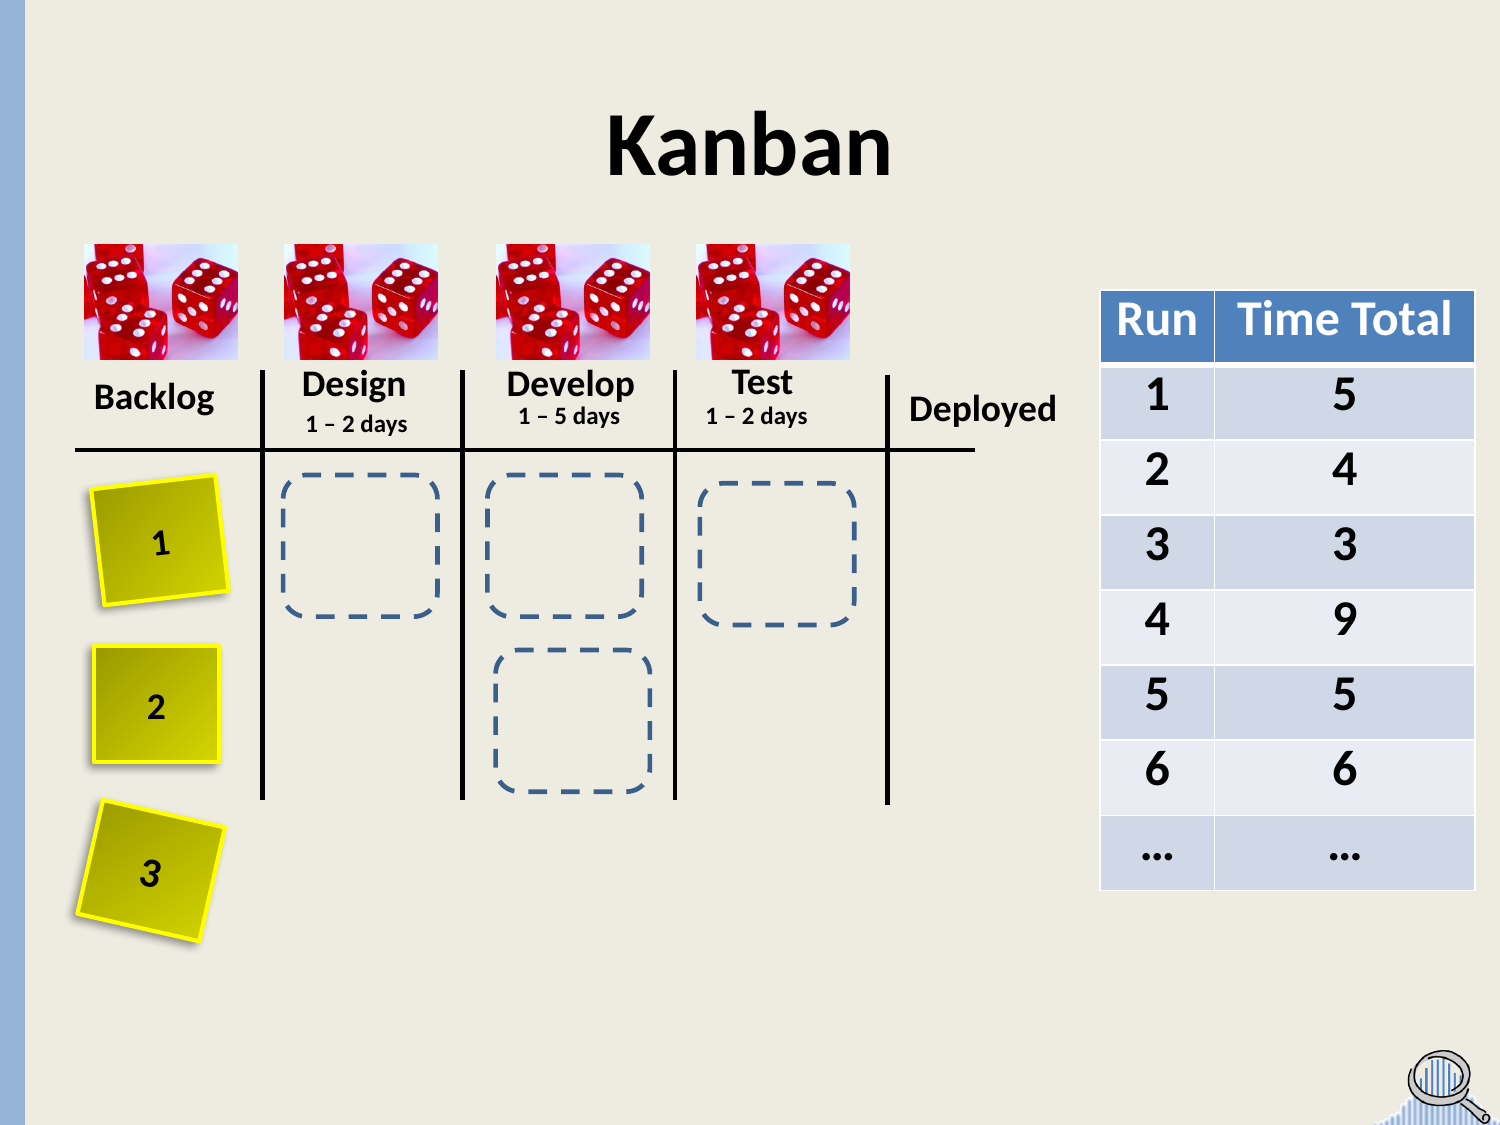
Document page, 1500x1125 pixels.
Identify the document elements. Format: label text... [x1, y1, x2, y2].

table_cell 5 [1215, 666, 1474, 739]
table_cell … [1215, 816, 1474, 890]
text_box [281, 472, 440, 619]
text_box 1 – 2 days [687, 392, 826, 437]
table_cell 5 [1101, 666, 1214, 739]
table_cell … [1101, 816, 1214, 890]
text_box 1 – 2 days [287, 399, 426, 445]
table_cell 9 [1215, 591, 1474, 664]
text_box [493, 647, 652, 794]
table_cell 6 [1215, 741, 1474, 815]
table_cell 4 [1215, 441, 1474, 514]
picture [696, 244, 851, 360]
text_box Test [675, 349, 850, 410]
text_box Develop [491, 363, 650, 412]
table_cell 1 [1101, 368, 1214, 439]
text_box Backlog [75, 364, 234, 425]
text_box Design [275, 351, 434, 412]
table_cell 5 [1215, 368, 1474, 439]
picture [1374, 1046, 1500, 1125]
text_box 1 – 5 days [500, 392, 639, 437]
table_header Run [1101, 291, 1214, 362]
text_box [485, 472, 644, 619]
table_cell 6 [1101, 741, 1214, 815]
picture [284, 244, 438, 360]
text_box [697, 481, 857, 628]
picture [496, 244, 651, 360]
text_box 3 [75, 797, 227, 944]
table_header Time Total [1215, 291, 1474, 362]
table_cell 3 [1215, 516, 1474, 589]
title Kanban [75, 45, 1425, 233]
table_cell 3 [1101, 516, 1214, 589]
picture [84, 244, 238, 360]
text_box 1 [89, 472, 231, 608]
table_cell 4 [1101, 591, 1214, 664]
text_box Deployed [891, 376, 1075, 437]
text_box 2 [92, 644, 221, 764]
table_cell 2 [1101, 441, 1214, 514]
